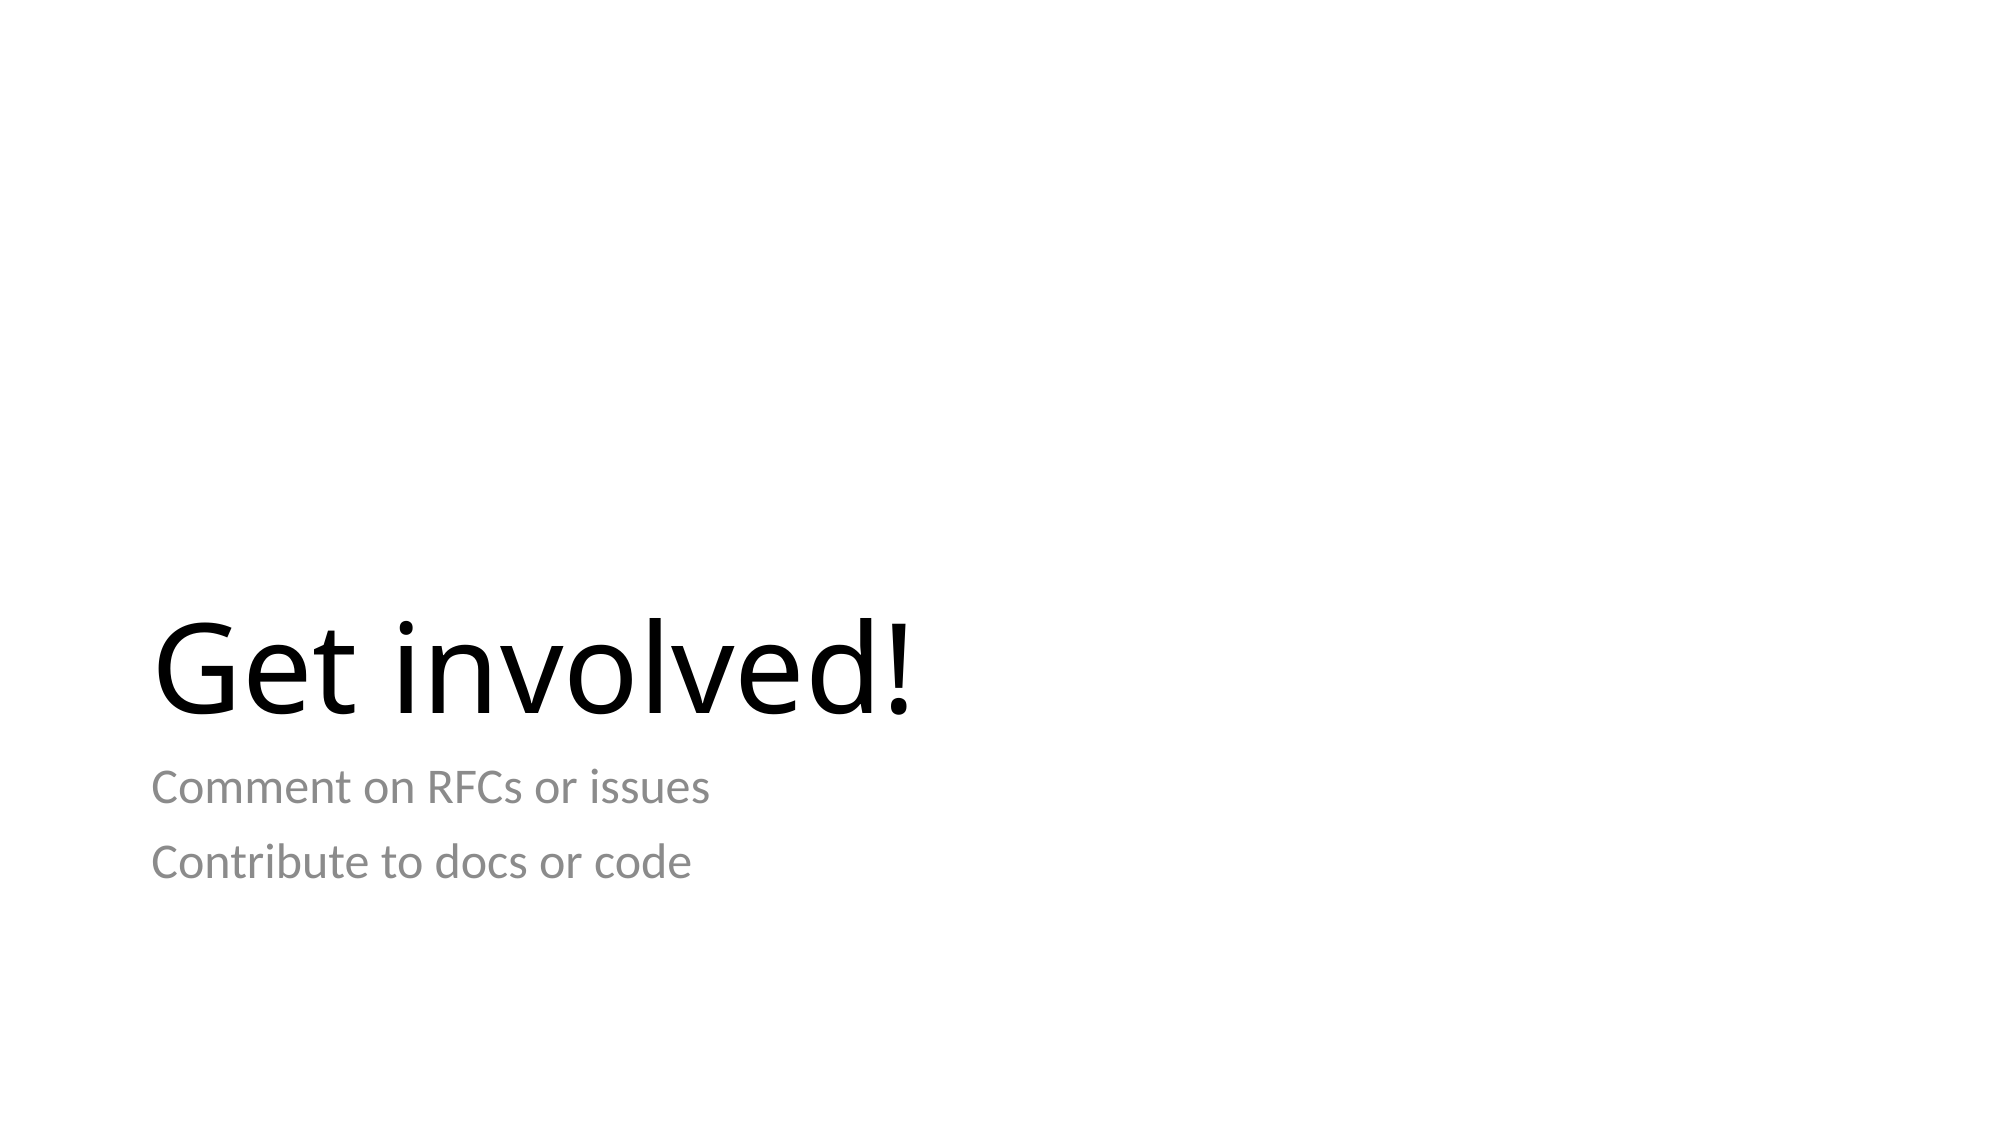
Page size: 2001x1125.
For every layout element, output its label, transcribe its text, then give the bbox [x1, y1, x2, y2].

list Comment on RFCs or issues Contribute to docs or code [136, 752, 1862, 999]
title Get involved! [136, 280, 1862, 749]
